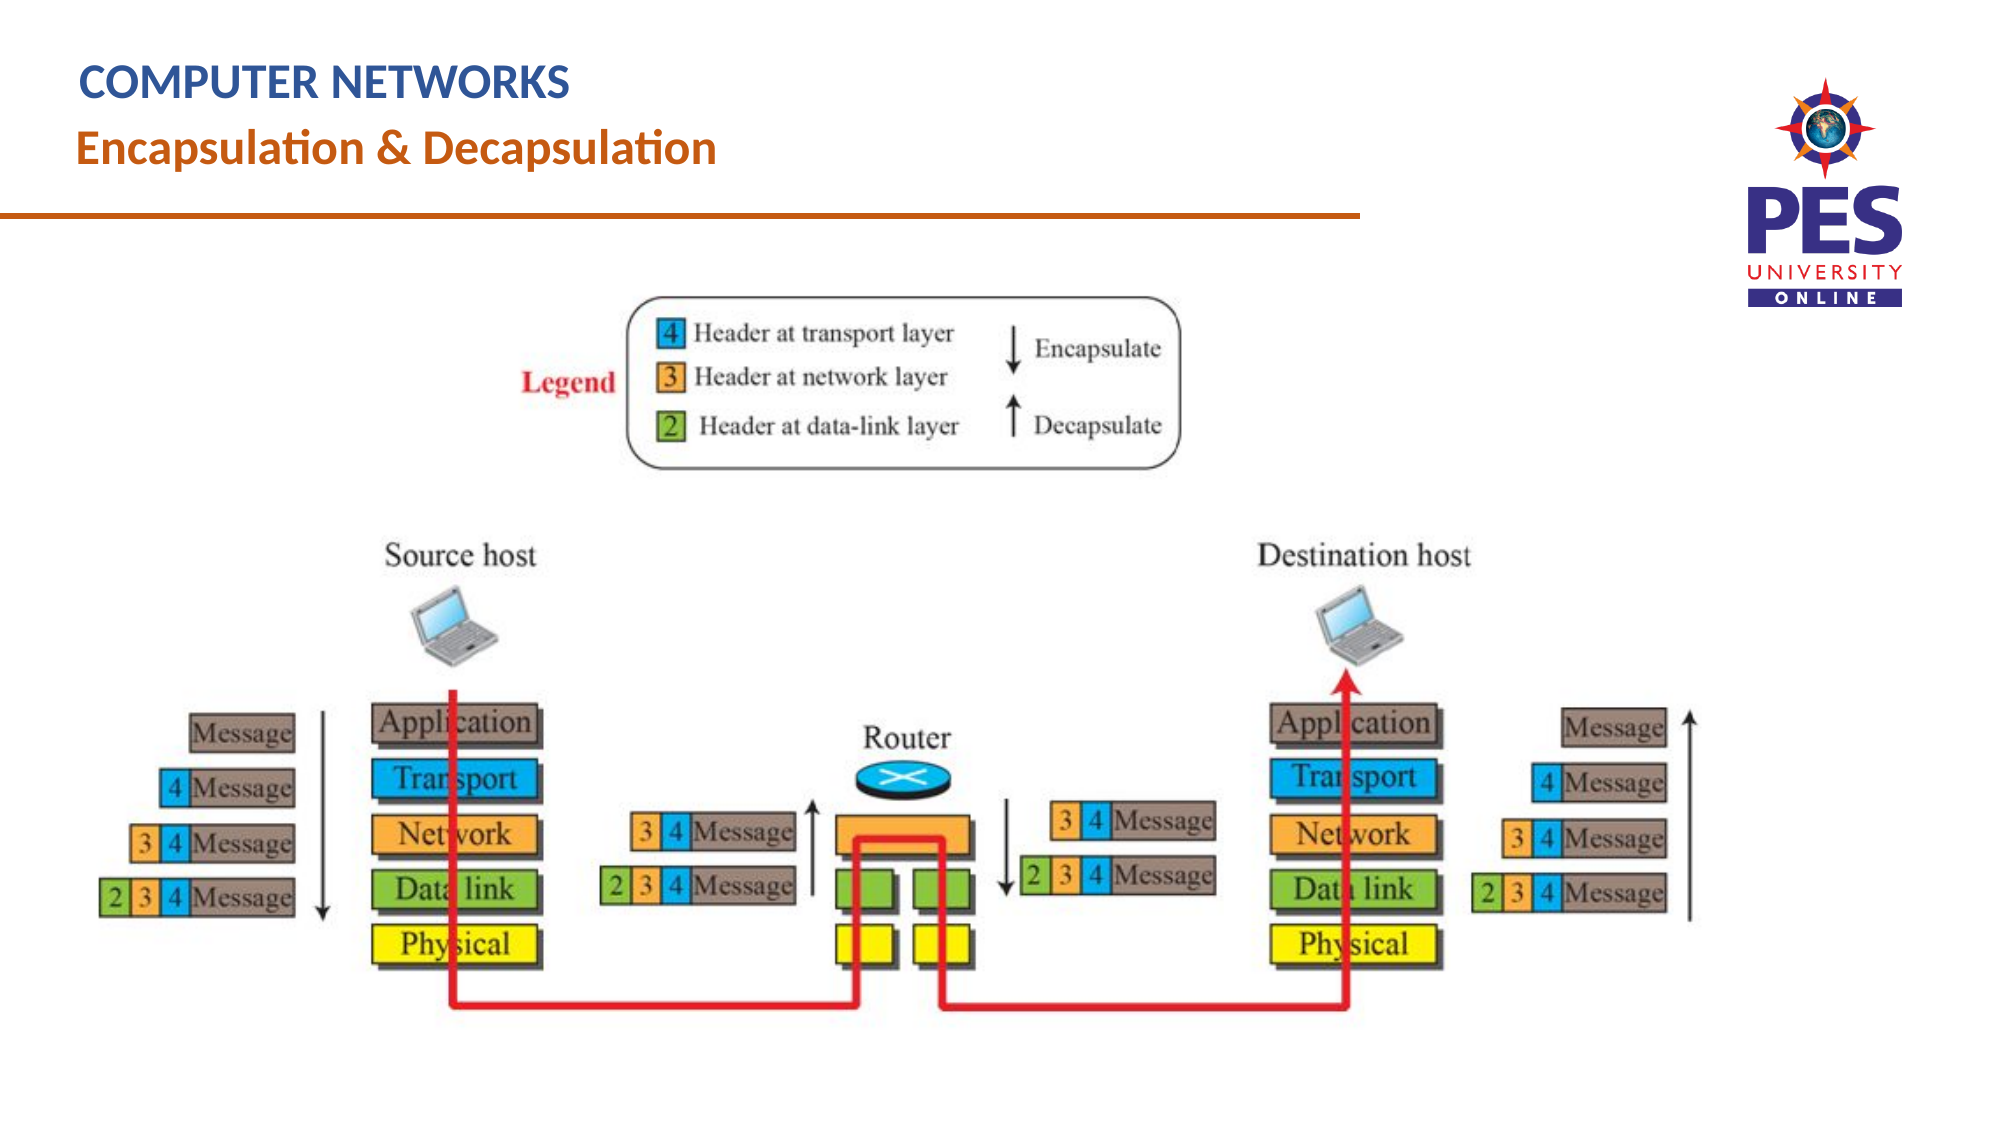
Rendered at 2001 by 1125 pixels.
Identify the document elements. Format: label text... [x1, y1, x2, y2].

text_box Encapsulation & Decapsulation [60, 106, 1374, 182]
text_box COMPUTER NETWORKS [64, 41, 1295, 106]
picture [43, 277, 1730, 1048]
picture [1748, 76, 1902, 307]
